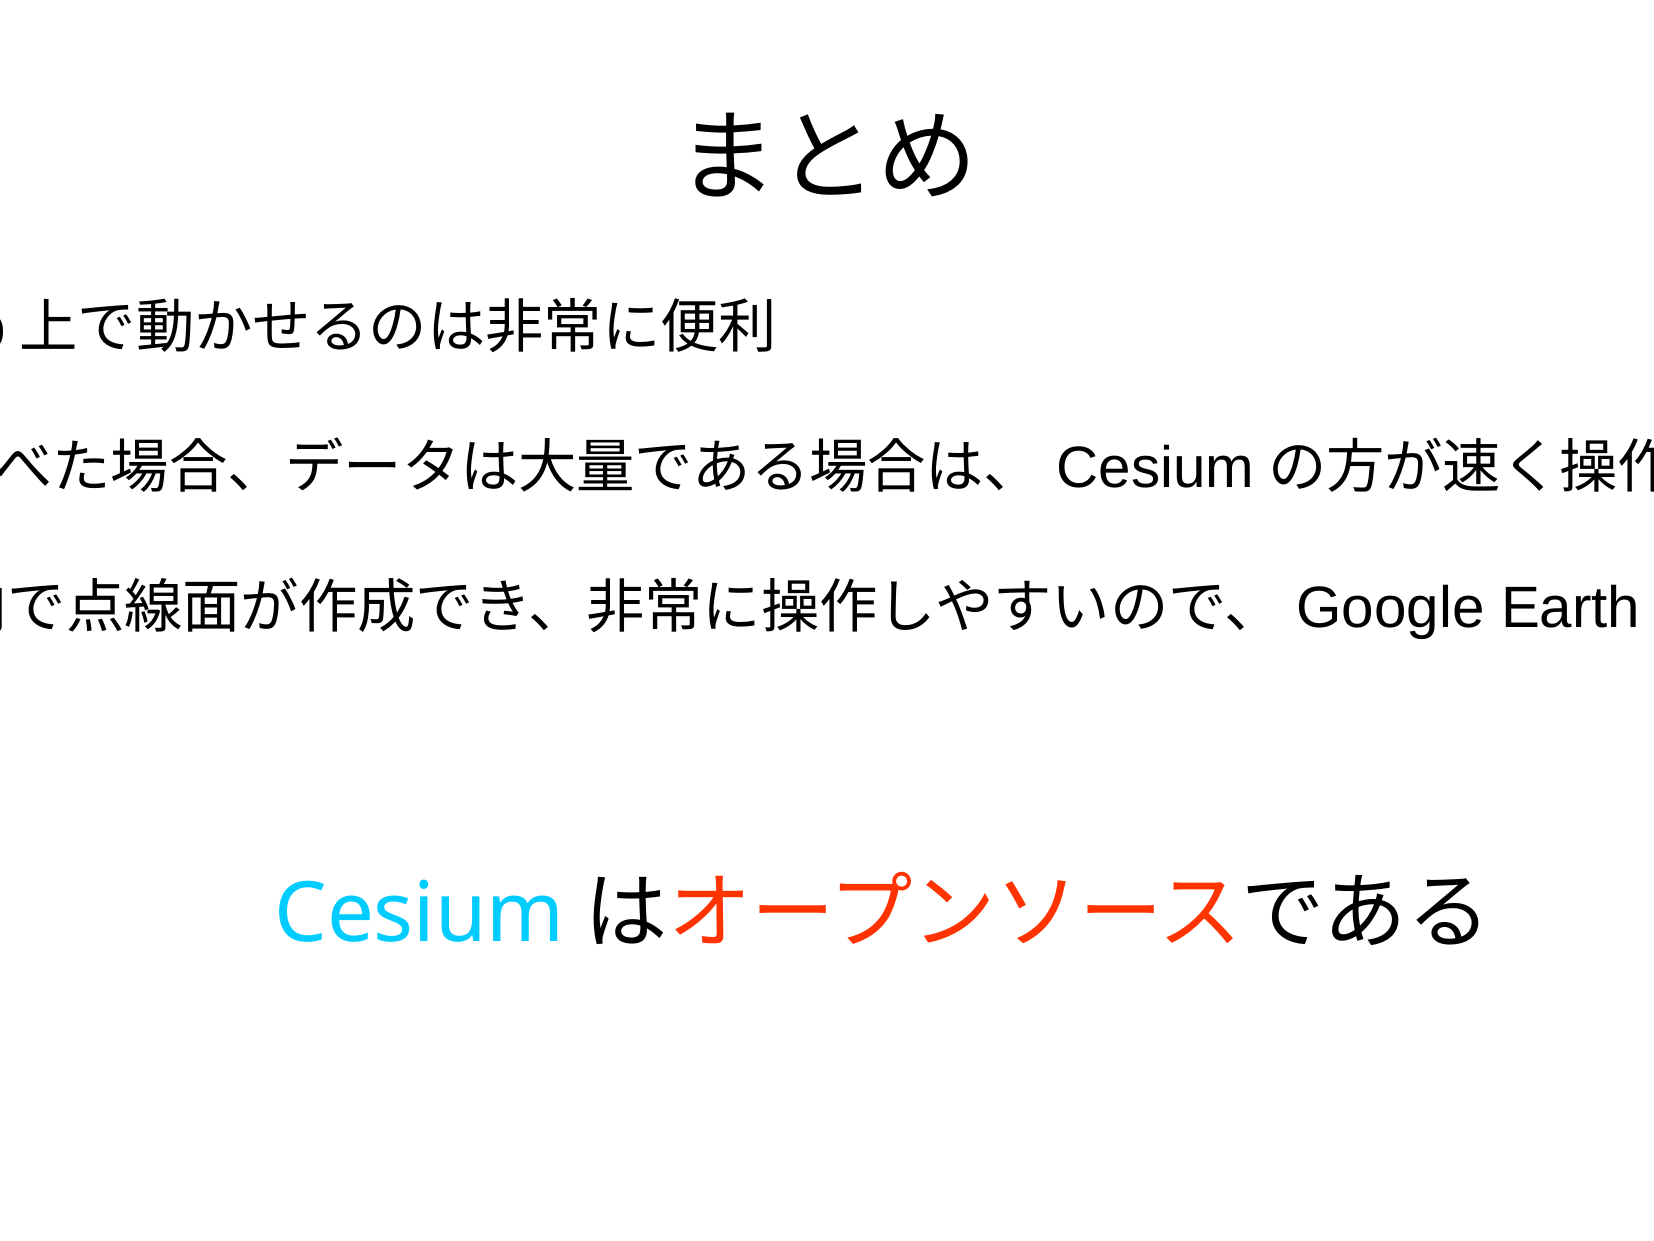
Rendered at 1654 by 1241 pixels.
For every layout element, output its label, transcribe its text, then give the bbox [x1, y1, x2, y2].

text_box Cesiumはオープンソースである [259, 850, 1394, 959]
title まとめ [0, 49, 1654, 257]
text_box プラグインが不要であり、GitHub上で動かせるのは非常に便利 Google Earthと比較して速度を比べた場合、データは大量である場合は、Cesiumの方が速く操作できる。 一方で、Google Earthはソフト内で点線面が作成でき、非常に操作しやすいので、Google Earthと使い分けすることができる。 なにより、 [0, 281, 1654, 786]
